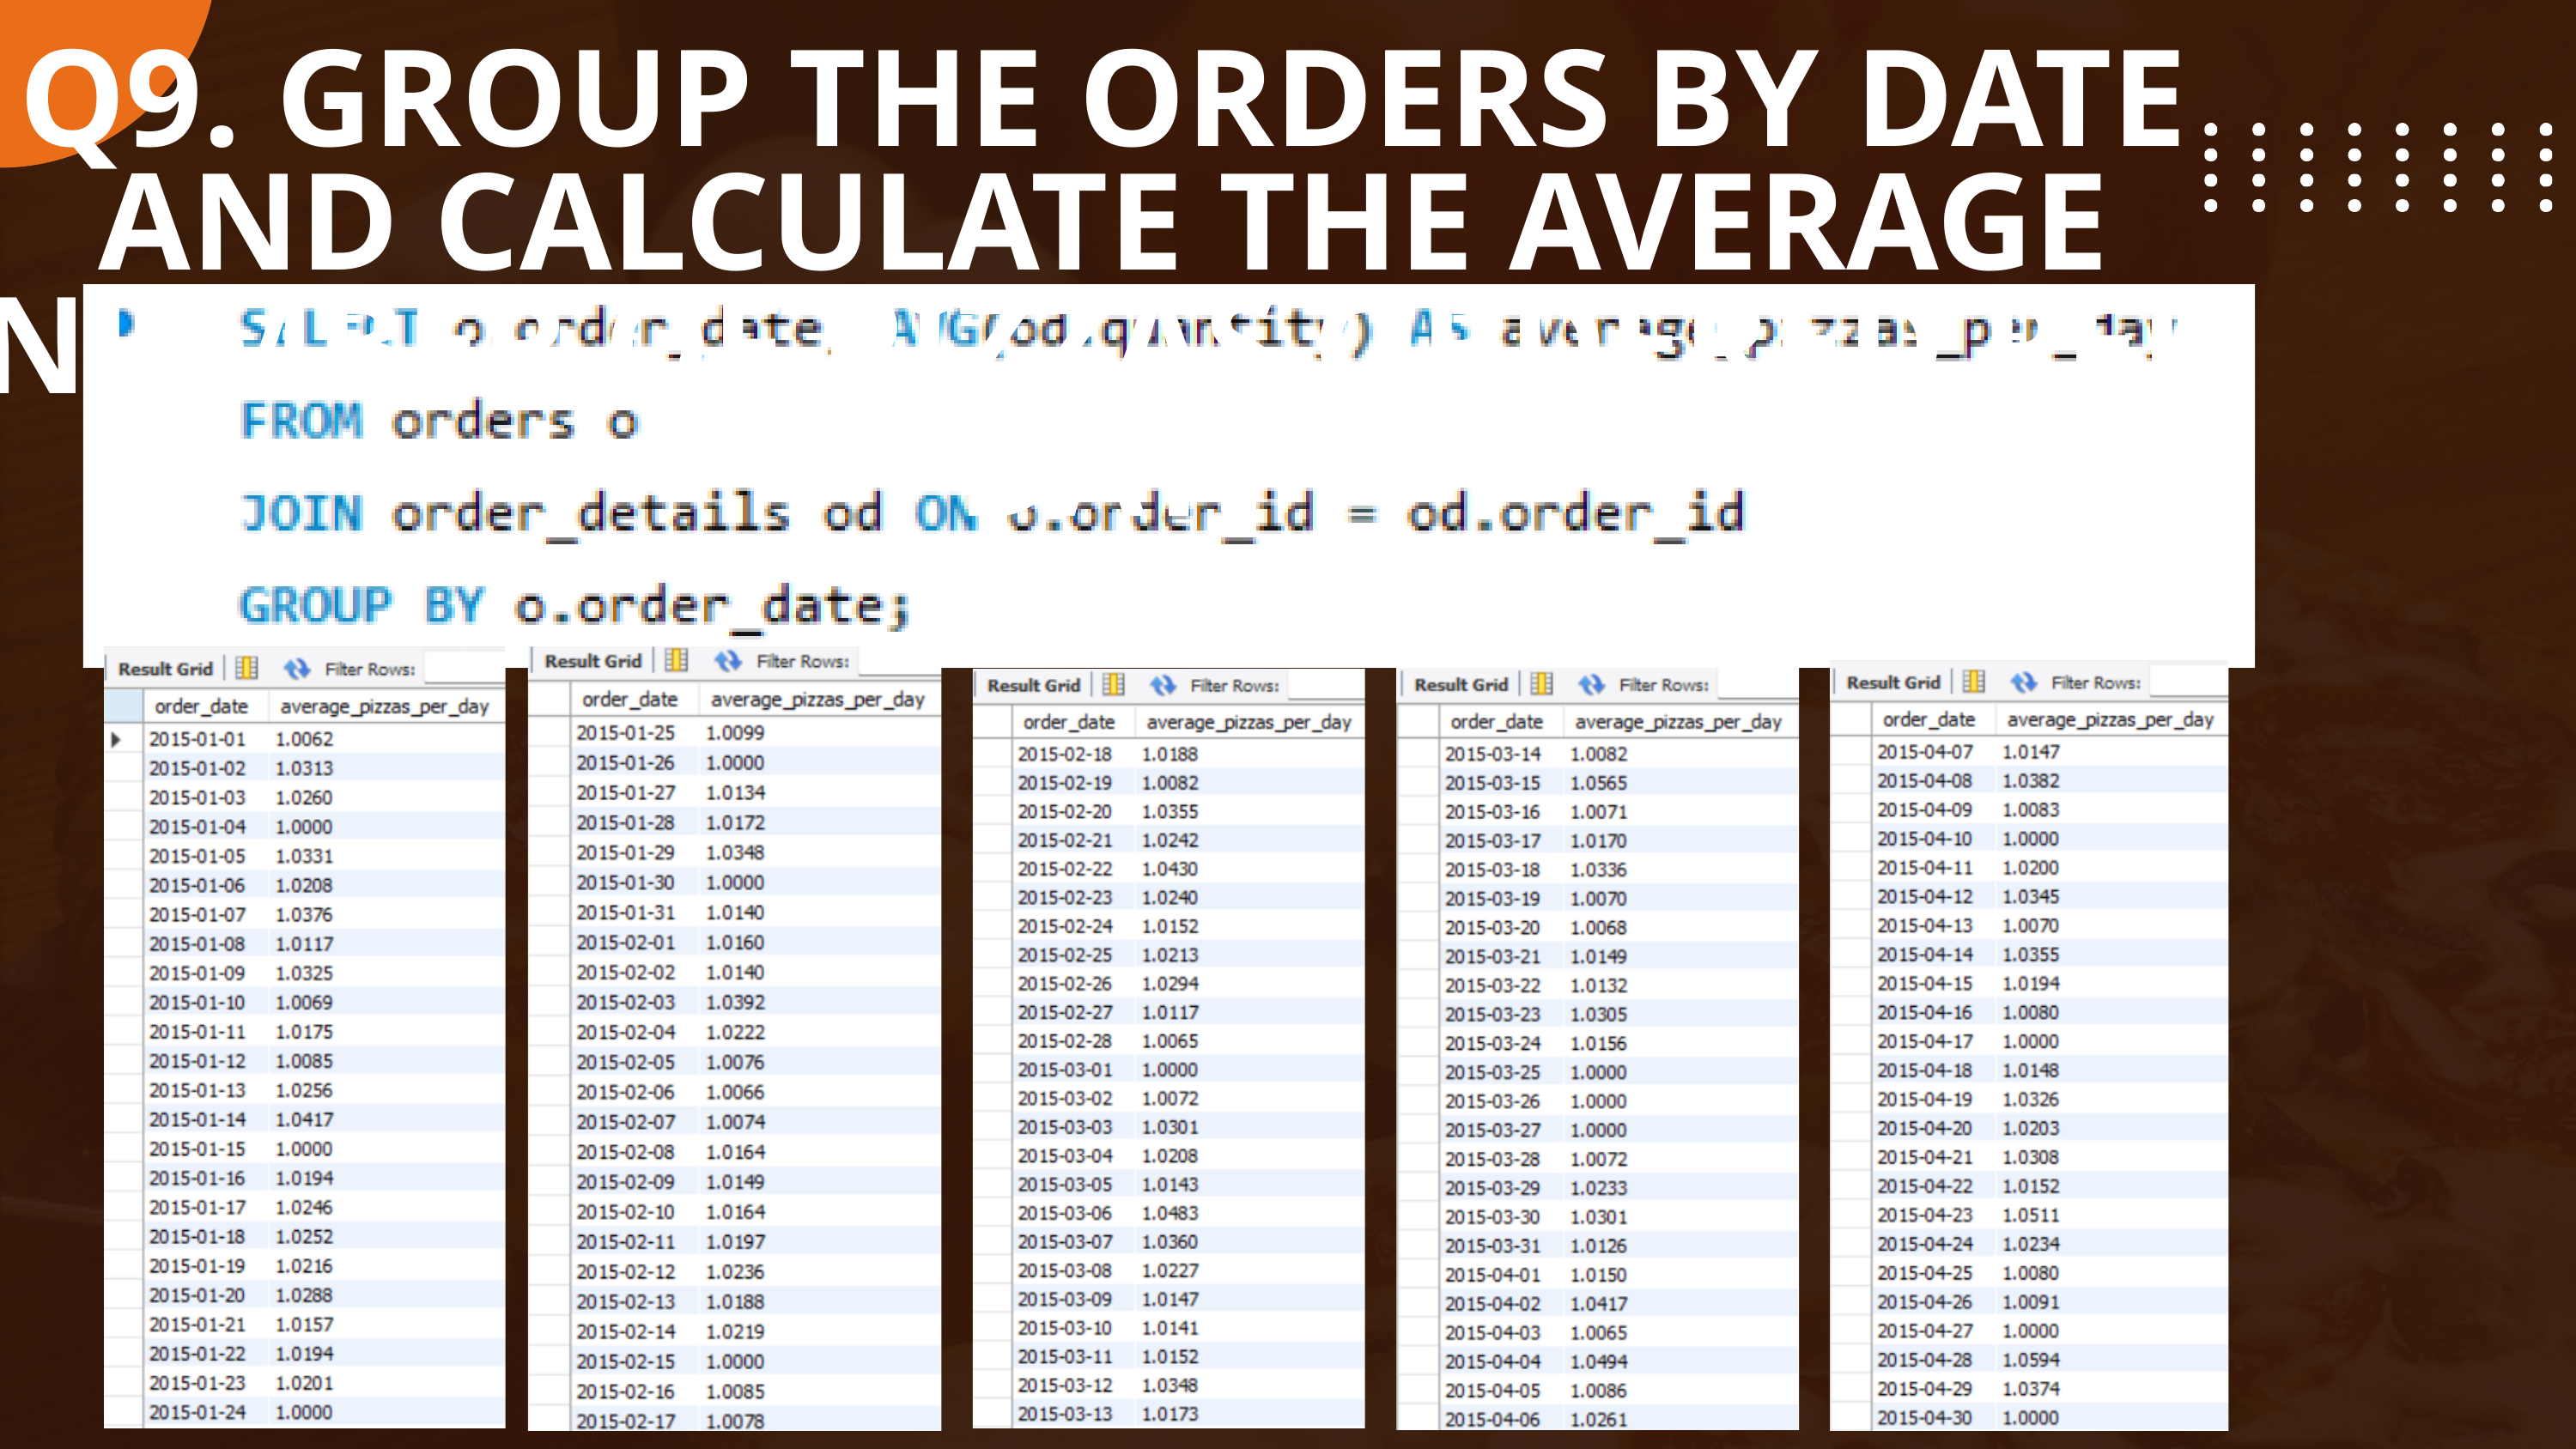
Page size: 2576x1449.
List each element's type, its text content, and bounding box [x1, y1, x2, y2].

text_box [1830, 660, 2229, 1431]
text_box [972, 669, 1365, 1428]
text_box [1396, 668, 1800, 1430]
text_box [2300, 123, 2553, 212]
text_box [0, 0, 218, 168]
text_box [527, 646, 942, 1431]
text_box Q9. GROUP THE ORDERS BY DATE AND CALCULATE THE AVERAGE NUMBER OF PIZZAS ORDERED PER DAY. [0, 50, 2300, 544]
text_box [104, 646, 506, 1428]
text_box [82, 544, 2256, 668]
text_box [0, 0, 2576, 1449]
